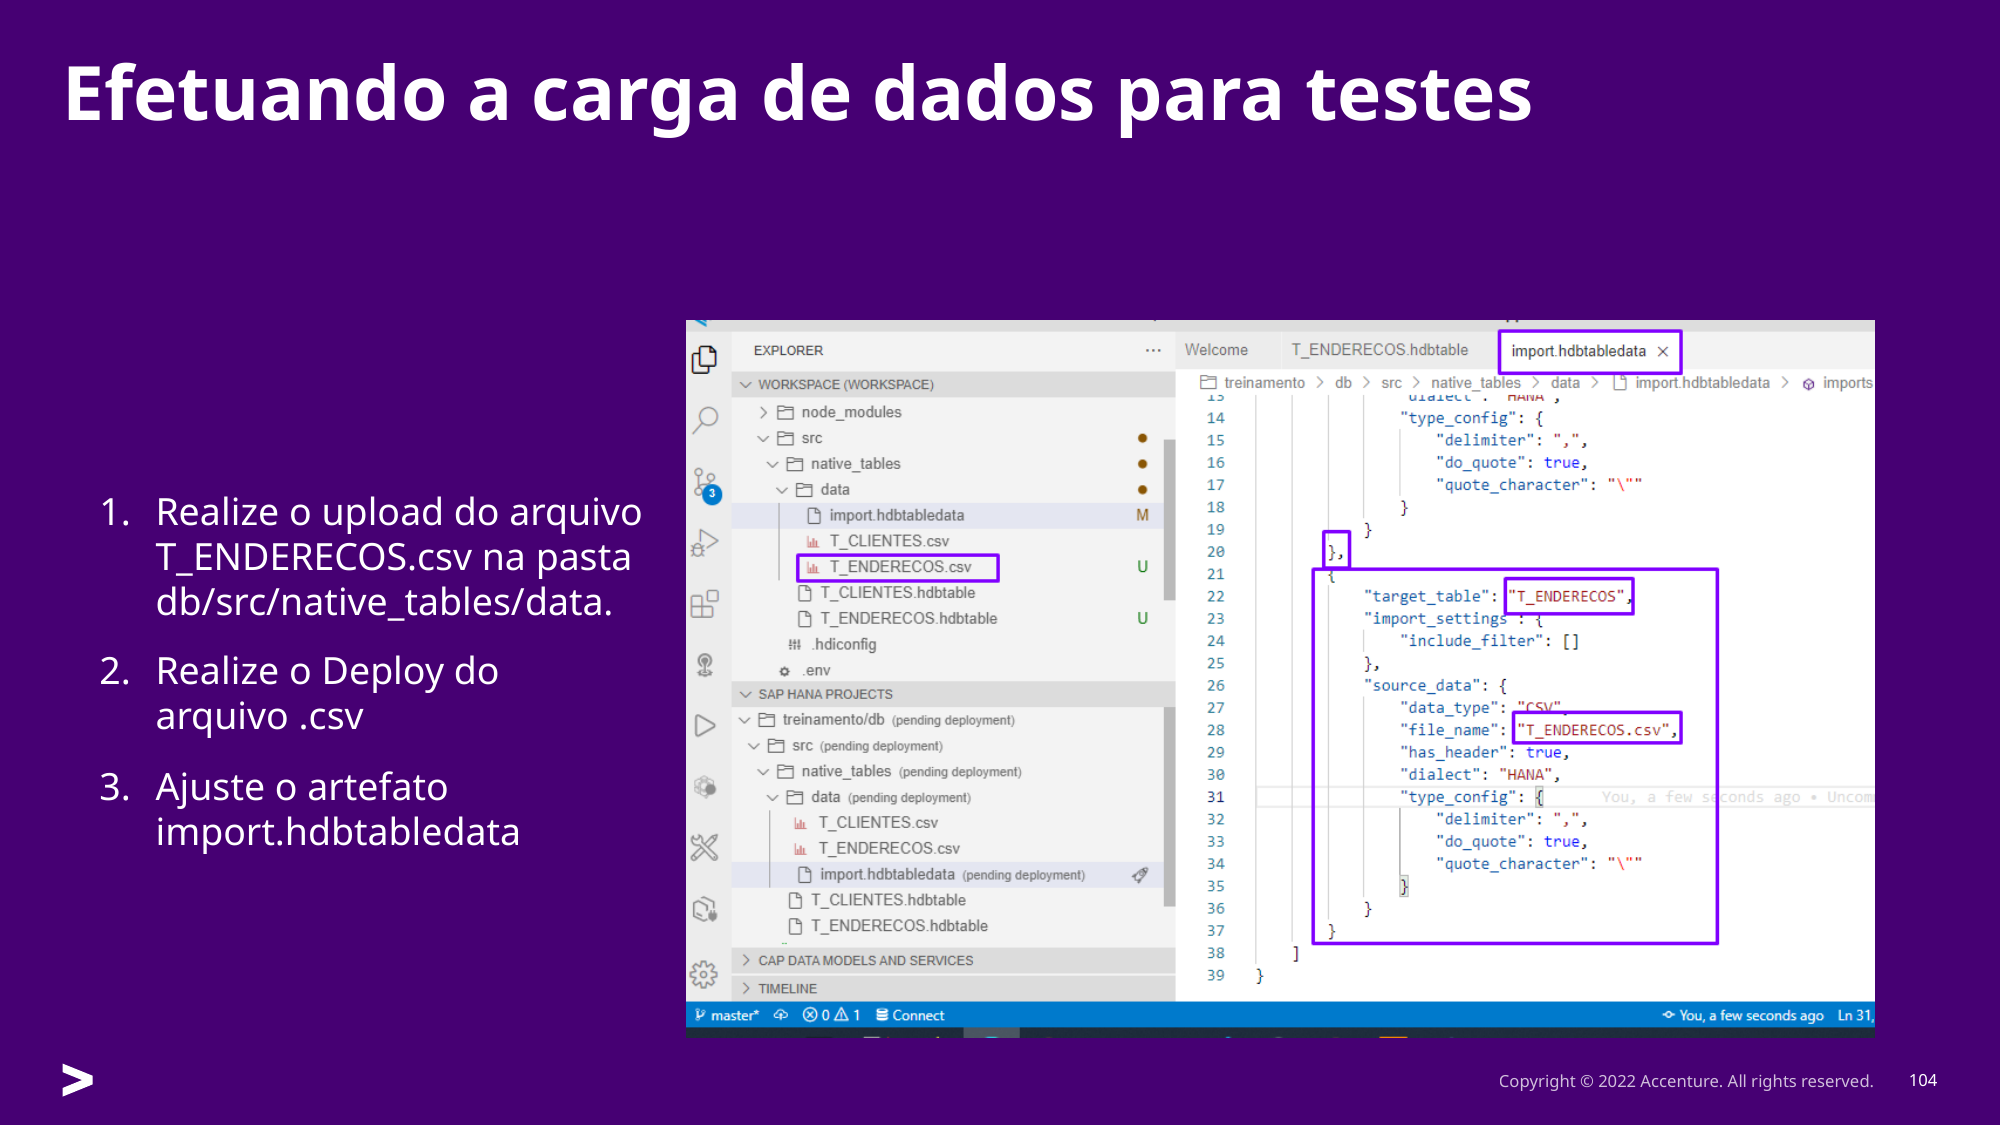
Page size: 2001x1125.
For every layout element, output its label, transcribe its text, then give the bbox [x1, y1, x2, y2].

slide_number 104 [1883, 1064, 1938, 1098]
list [686, 320, 1875, 1038]
text_box Realize o upload do arquivo T_ENDERECOS.csv na pasta db/src/native_tables/data. Realize o Deploy do arquivo .csv Ajuste o artefato import.hdbtabledata [99, 487, 658, 871]
title Efetuando a carga de dados para testes [62, 62, 1938, 225]
footer Copyright © 2022 Accenture. All rights reserved. [1200, 1064, 1875, 1097]
